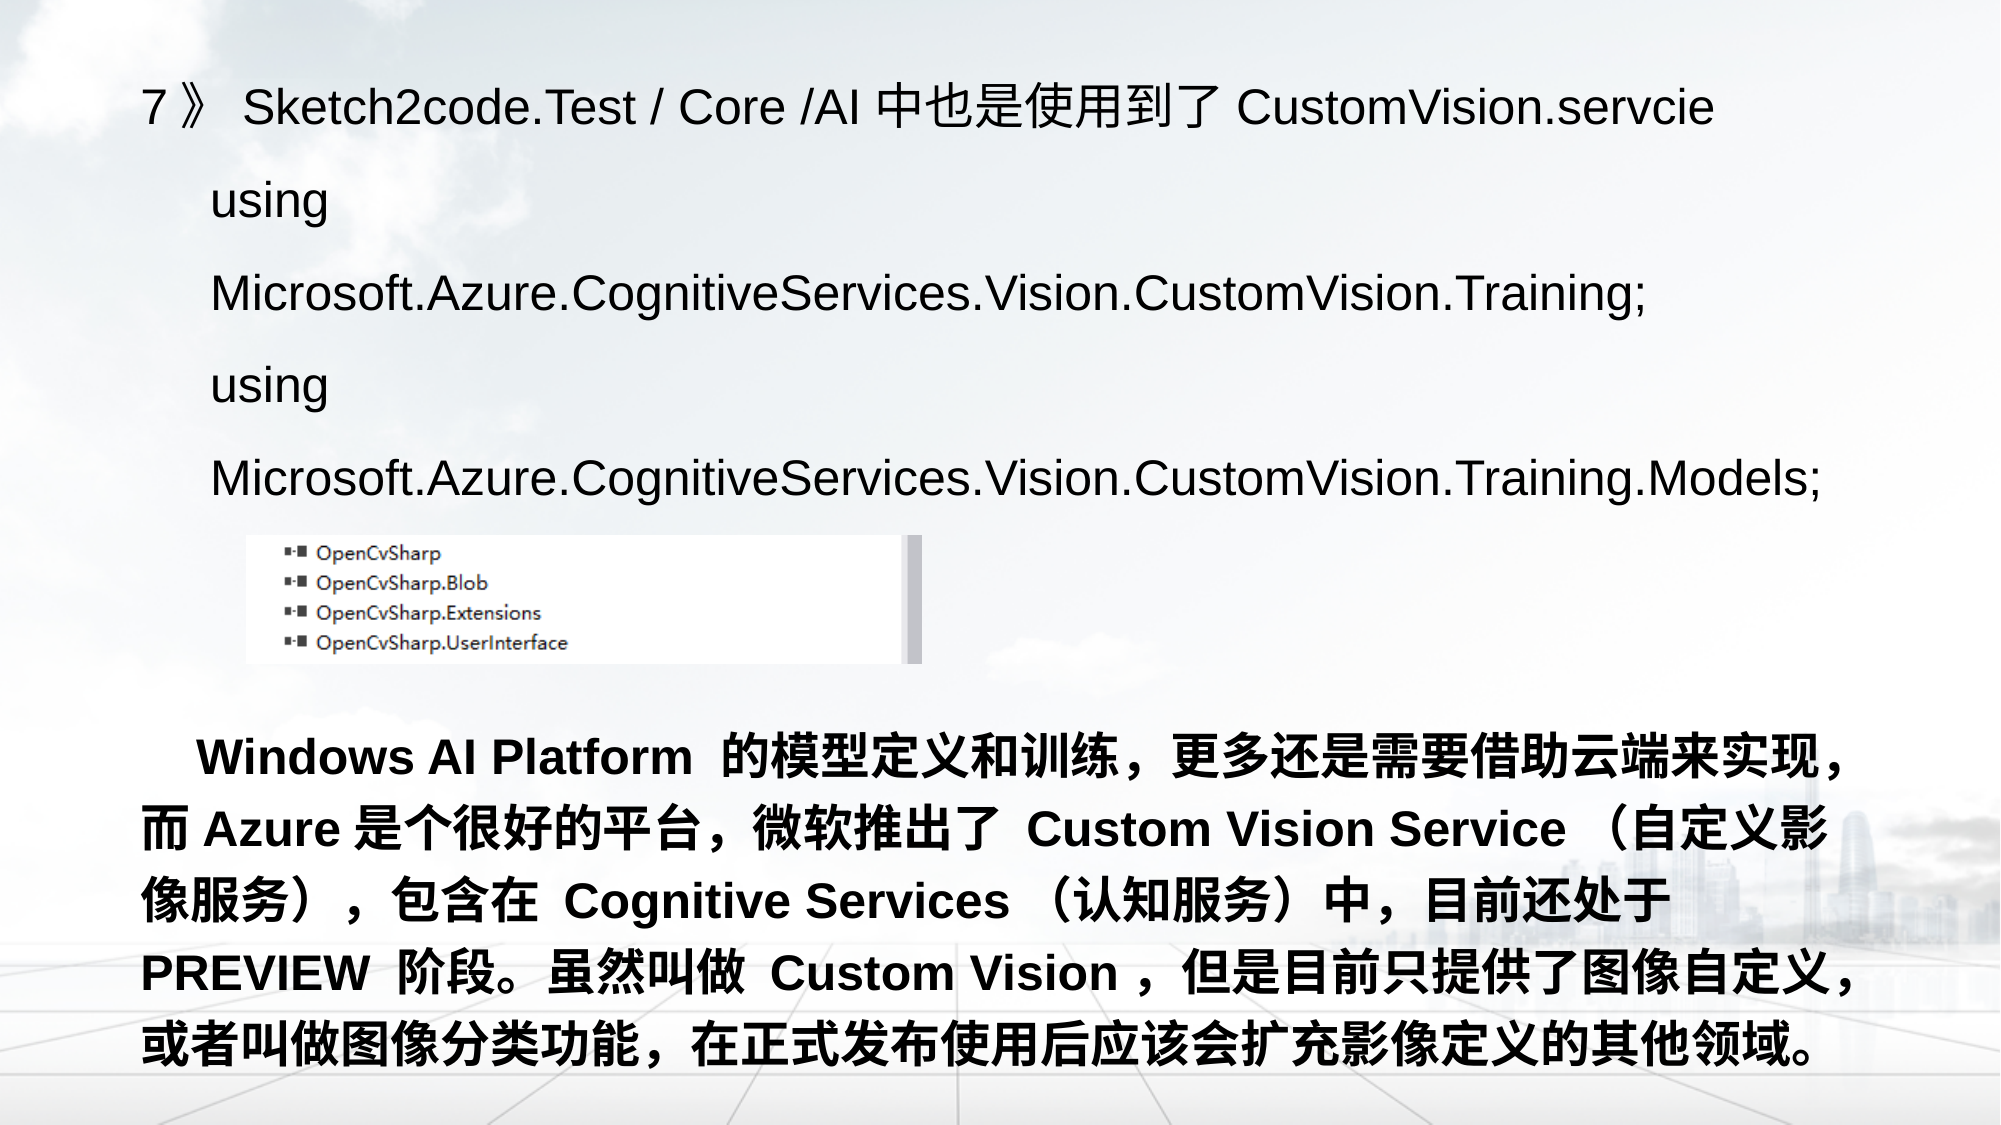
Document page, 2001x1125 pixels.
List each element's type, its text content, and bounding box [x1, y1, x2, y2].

list 7》Sketch2code.Test / Core /AI中也是使用到了CustomVision.servcie using Microsoft.Azure.CognitiveServices.Vision.CustomVision.Training; using Microsoft.Azure.CognitiveServices.Vision.CustomVision.Training.Models; Windows AI Platform 的模型定义和训练，更多还是需要借助云端来实现，而Azure是个很好的平台，微软推出了 Custom Vision Service（自定义影像服务），包含在 Cognitive Services（认知服务）中，目前还处于 PREVIEW 阶段。虽然叫做 Custom Vision，但是目前只提供了图像自定义，或者叫做图像分类功能，在正式发布使用后应该会扩充影像定义的其他领域。 [125, 54, 1863, 1112]
picture [0, 0, 2001, 1125]
